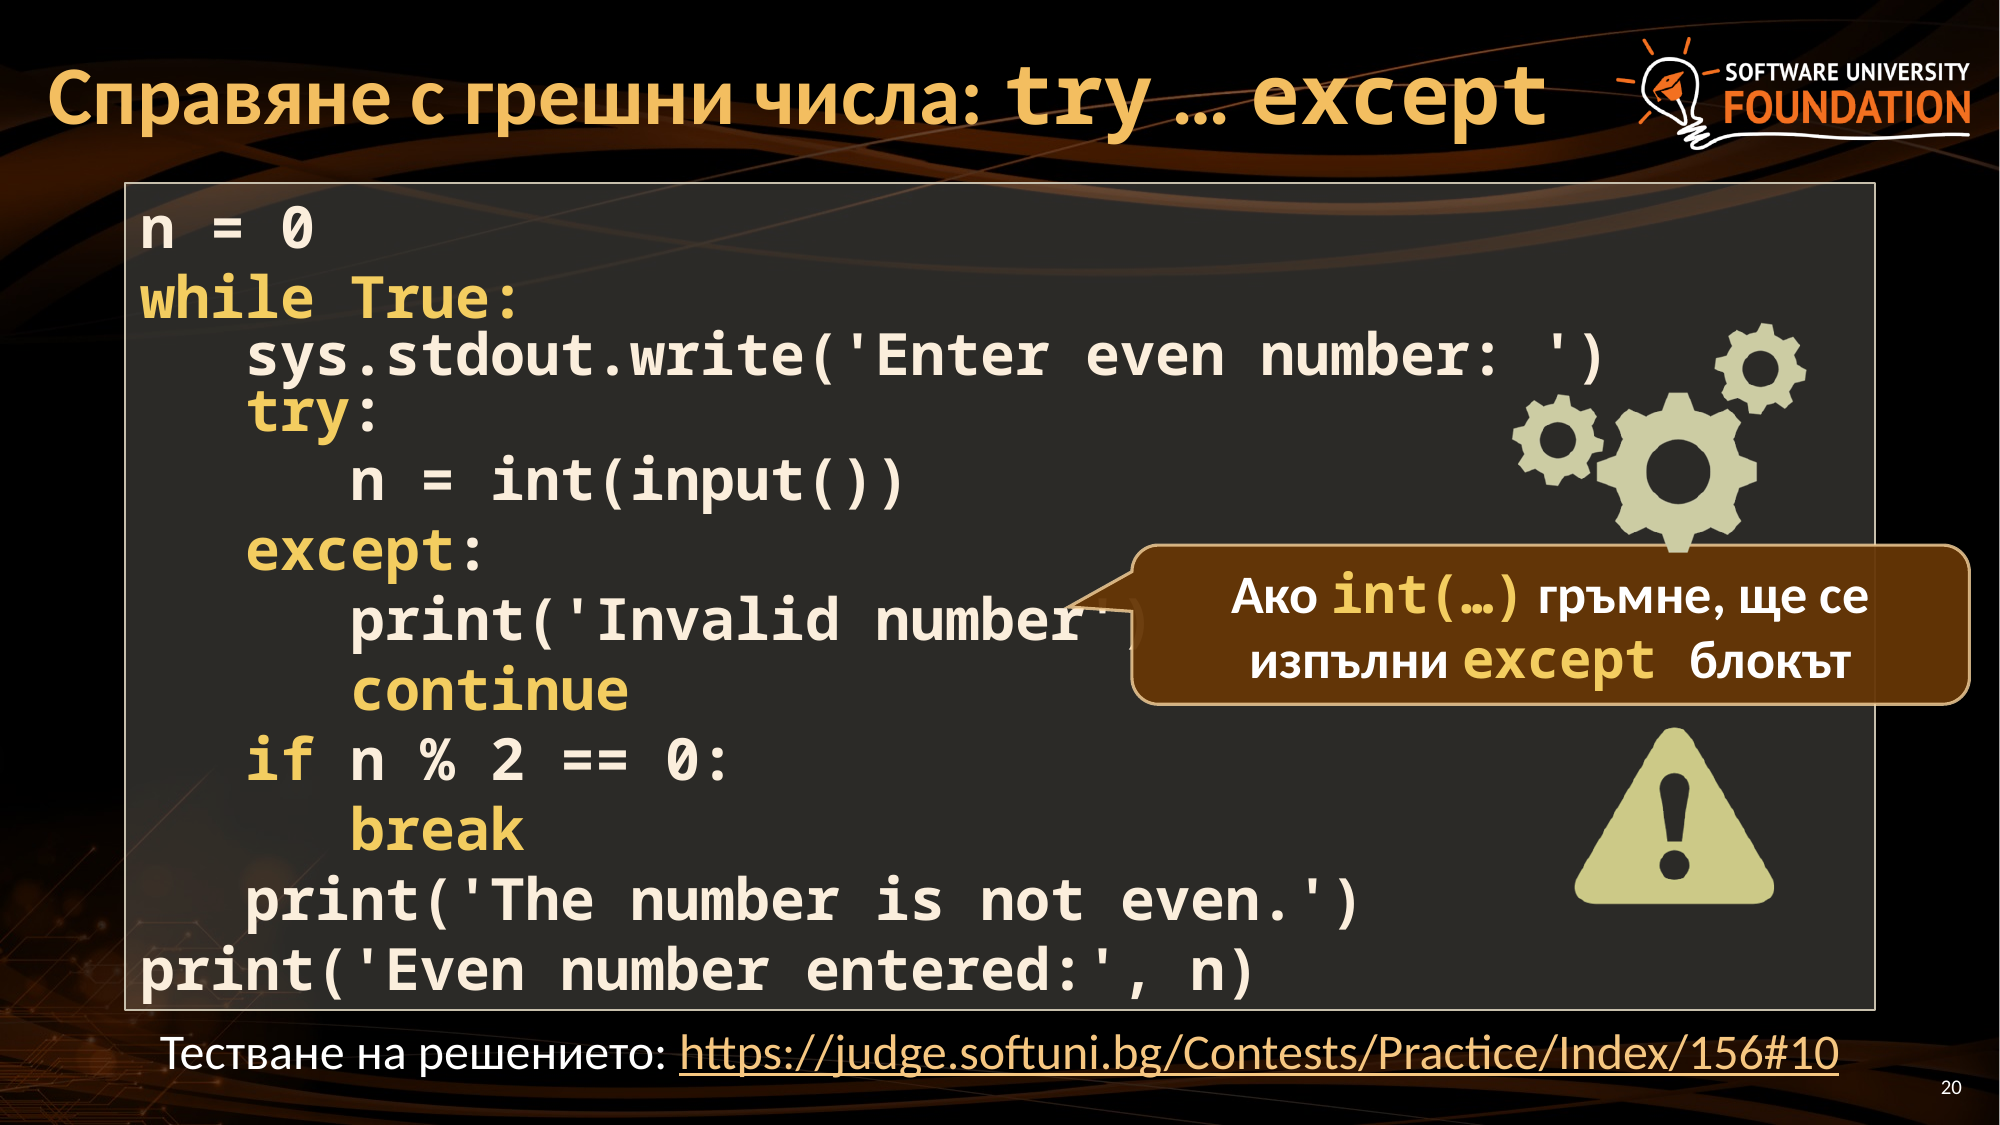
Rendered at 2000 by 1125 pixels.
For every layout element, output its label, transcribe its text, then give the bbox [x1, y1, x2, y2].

picture [0, 0, 2000, 1125]
title Справяне с грешни числа: try … except [30, 6, 1602, 189]
text_box n = 0 while True: sys.stdout.write('Enter even number: ') try: n = int(input()) except: print('Invalid number') continue if n % 2 == 0: break print('The number is not even.') print('Even number entered:', n) [125, 183, 1875, 1010]
text_box Тестване на решението: https://judge.softuni.bg/Contests/Practice/Index/156#10 [124, 1011, 1875, 1087]
slide_number 20 [1897, 1070, 1968, 1103]
text_box Ако int(…) гръмне, ще се изпълни except блокът [1065, 544, 1971, 706]
